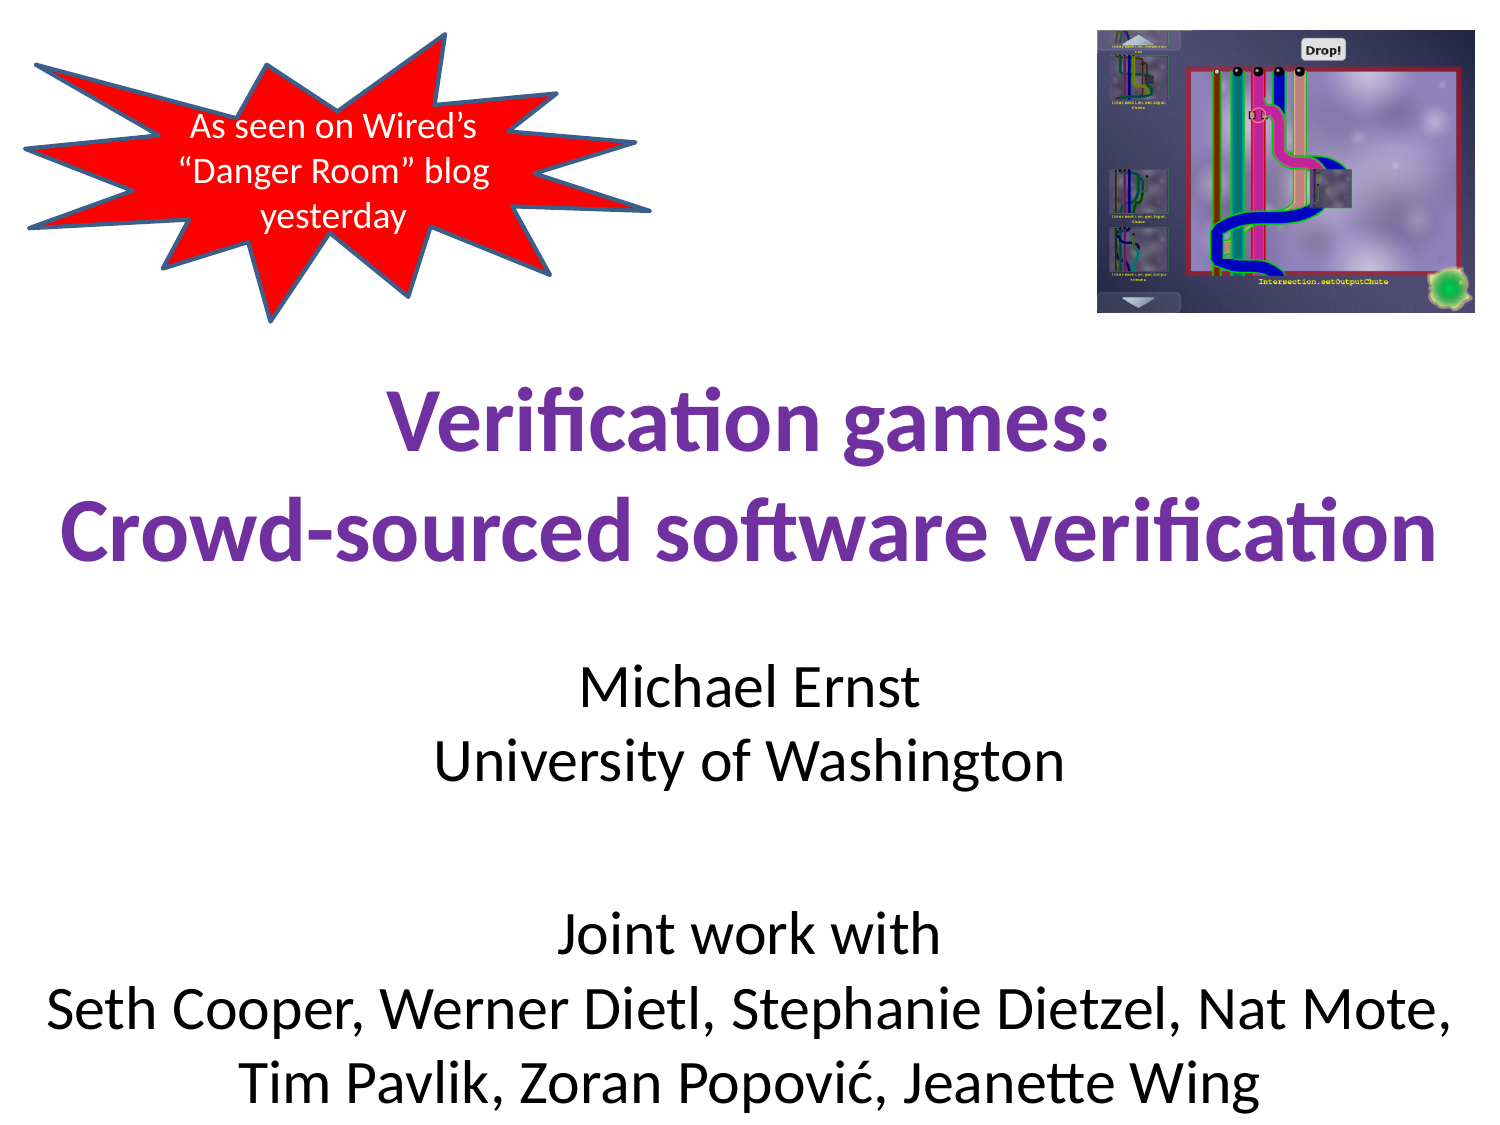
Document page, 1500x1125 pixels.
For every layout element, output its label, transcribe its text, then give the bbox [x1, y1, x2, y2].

text_box As seen on Wired’s “Danger Room” blog yesterday [22, 32, 653, 324]
subtitle Michael Ernst University of Washington Joint work with Seth Cooper, Werner Dietl, Stephanie Dietzel, Nat Mote, Tim Pavlik, Zoran Popović, Jeanette Wing [24, 637, 1475, 1125]
picture [1097, 30, 1476, 313]
title Verification games: Crowd-sourced software verification [0, 349, 1500, 591]
